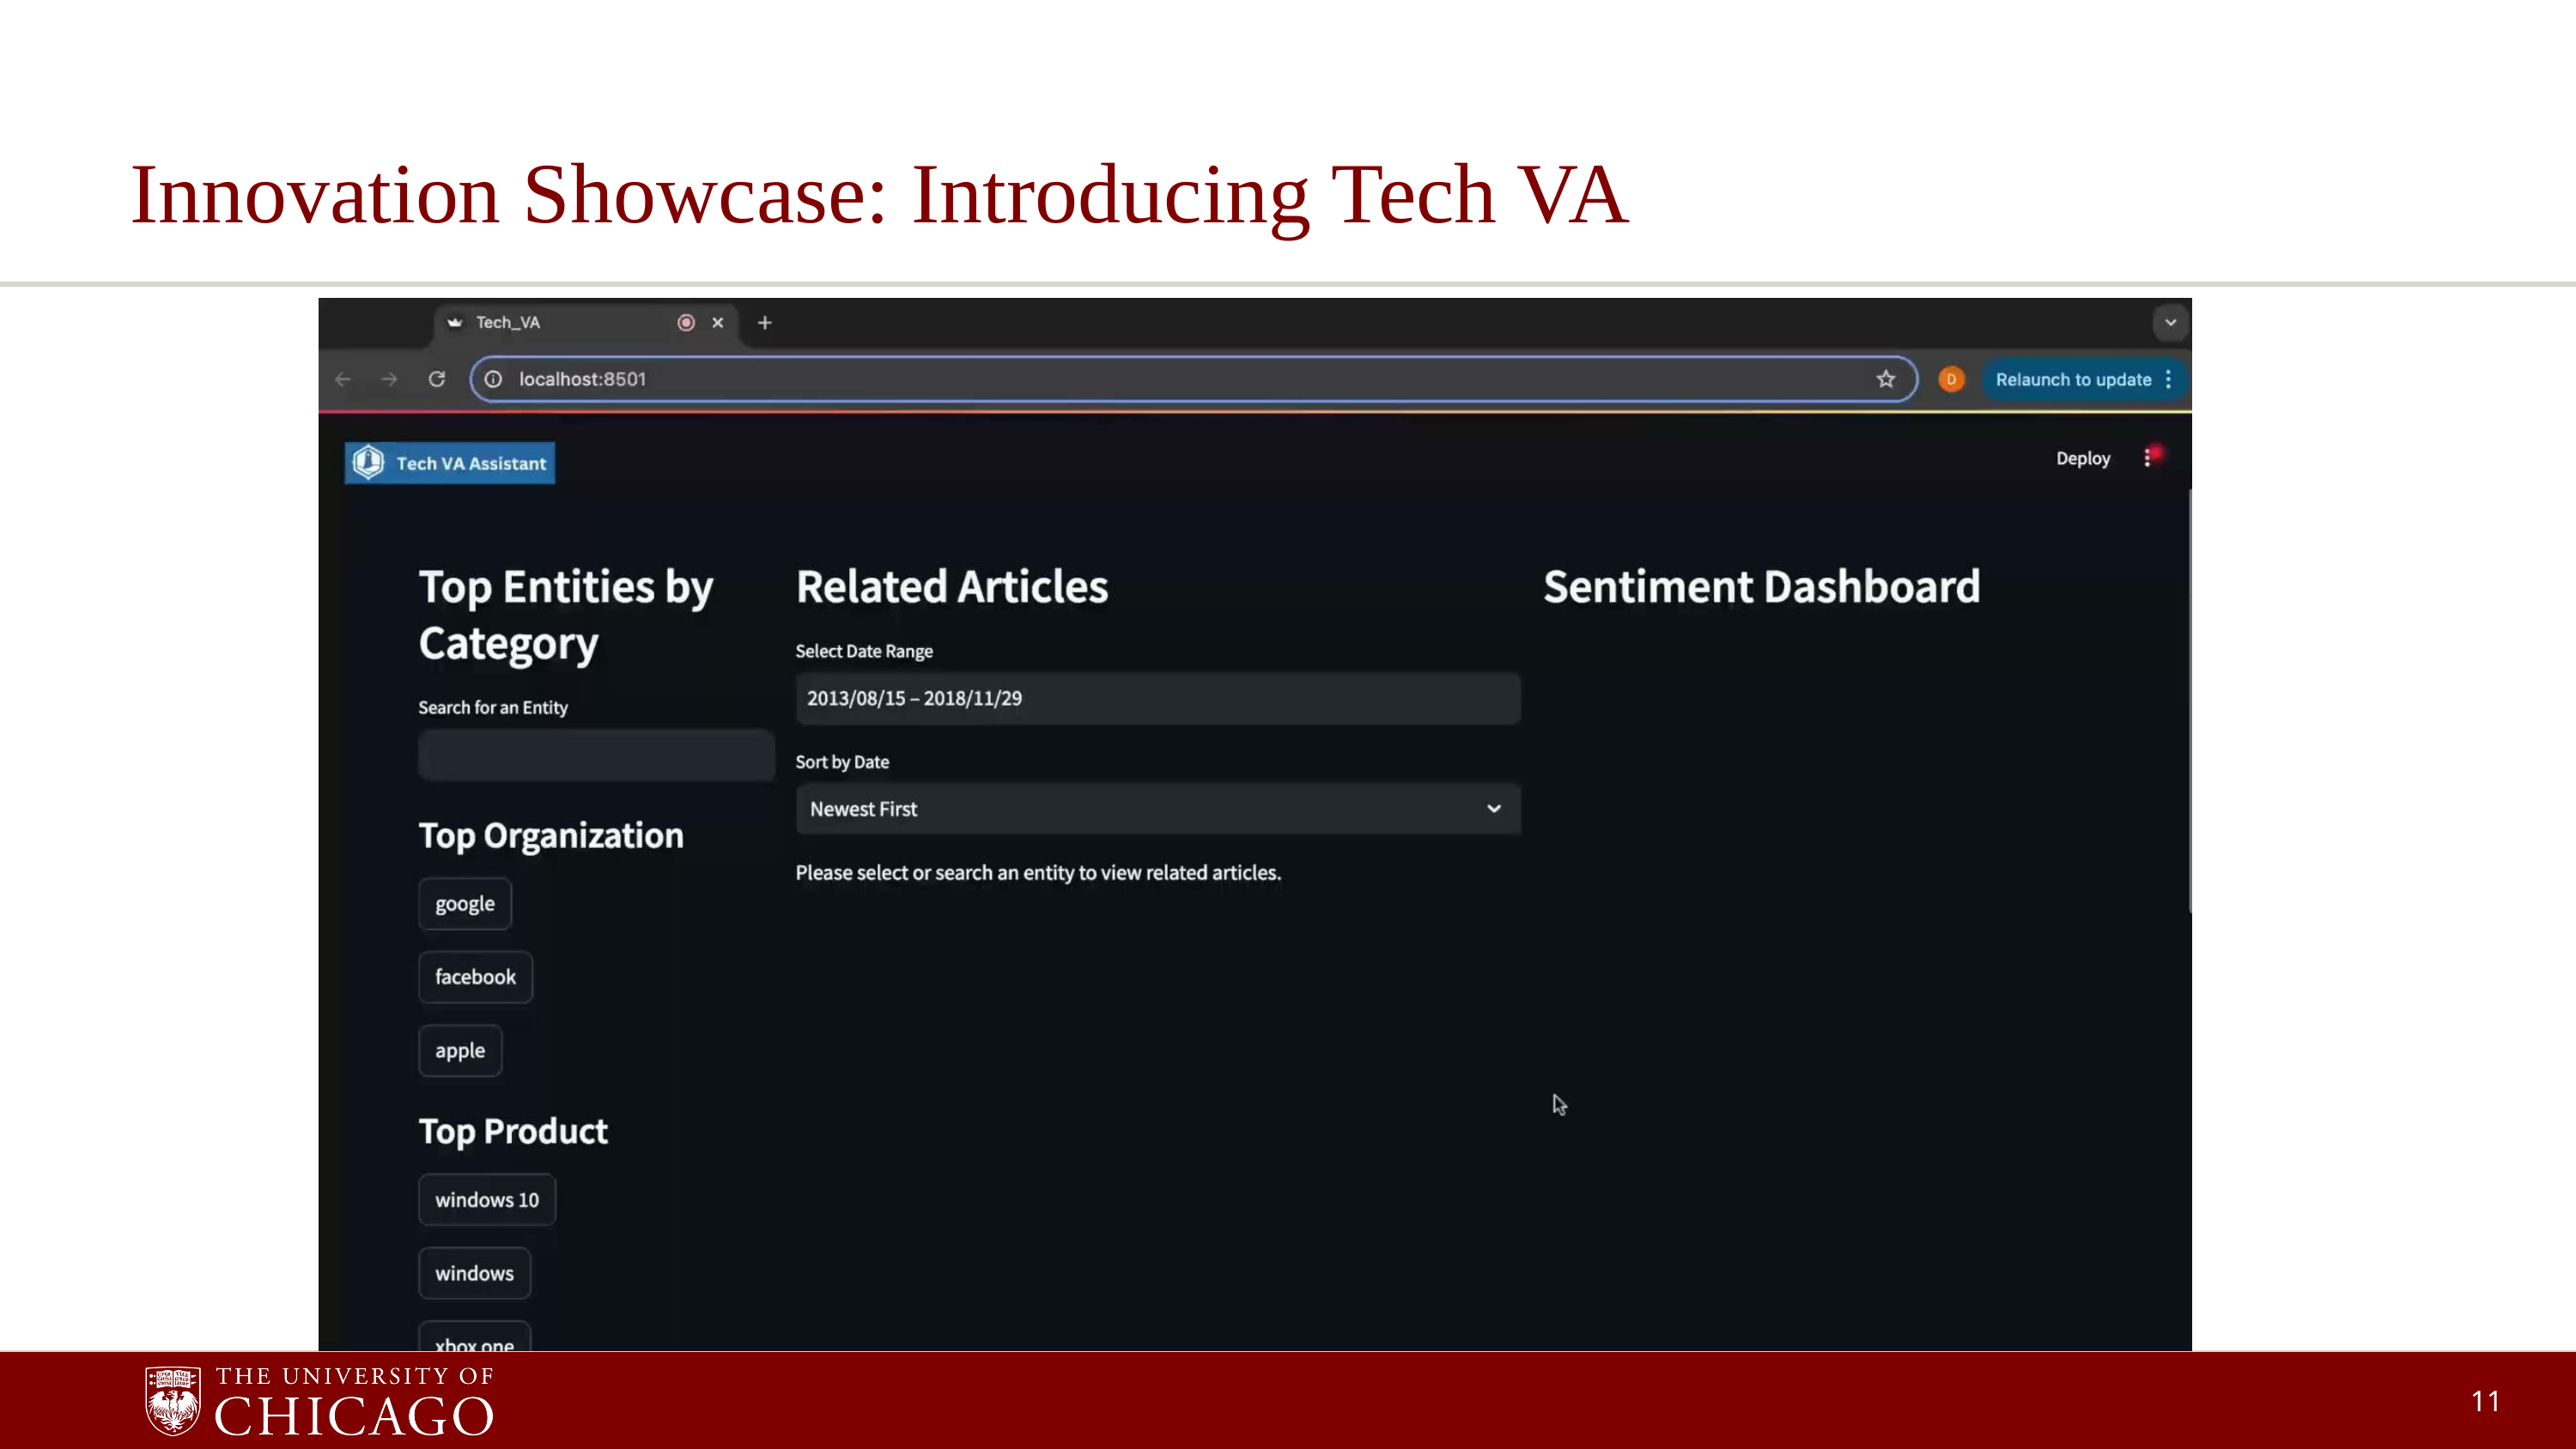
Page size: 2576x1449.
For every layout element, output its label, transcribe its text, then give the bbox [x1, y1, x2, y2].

slide_number 11 [2398, 1363, 2529, 1441]
text_box Innovation Showcase: Introducing Tech VA [117, 124, 1913, 253]
picture [106, 297, 2192, 1449]
